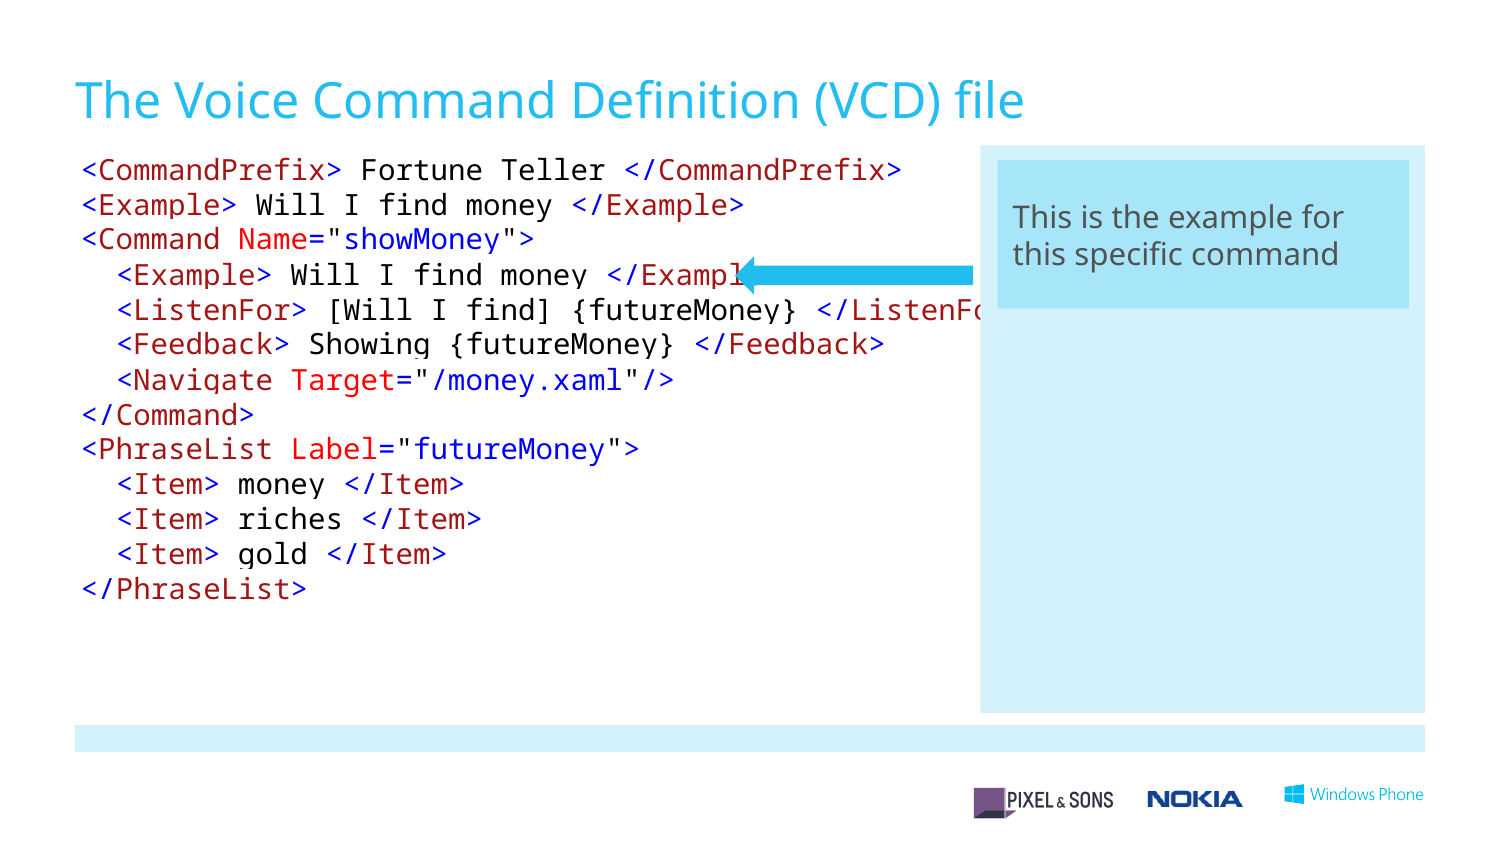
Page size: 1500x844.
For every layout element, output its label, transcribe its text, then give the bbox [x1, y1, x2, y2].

text_box [73, 723, 1427, 754]
text_box [978, 143, 1427, 715]
picture [1274, 773, 1434, 815]
picture [1147, 790, 1249, 808]
text_box This is the example for this specific command [996, 158, 1411, 310]
text_box [732, 254, 976, 297]
picture [973, 787, 1113, 819]
text_box <CommandPrefix> Fortune Teller </CommandPrefix> <Example> Will I find money </Example> <Command Name="showMoney"> <Example> Will I find money </Example> <ListenFor> [Will I find] {futureMoney} </ListenFor> <Feedback> Showing {futureMoney} </Feedback> <Navigate Target="/money.xaml"/> </Command> <PhraseList Label="futureMoney"> <Item> money </Item> <Item> riches </Item> <Item> gold </Item> </PhraseList> [50, 121, 984, 614]
title The Voice Command Definition (VCD) file [75, 65, 1425, 130]
